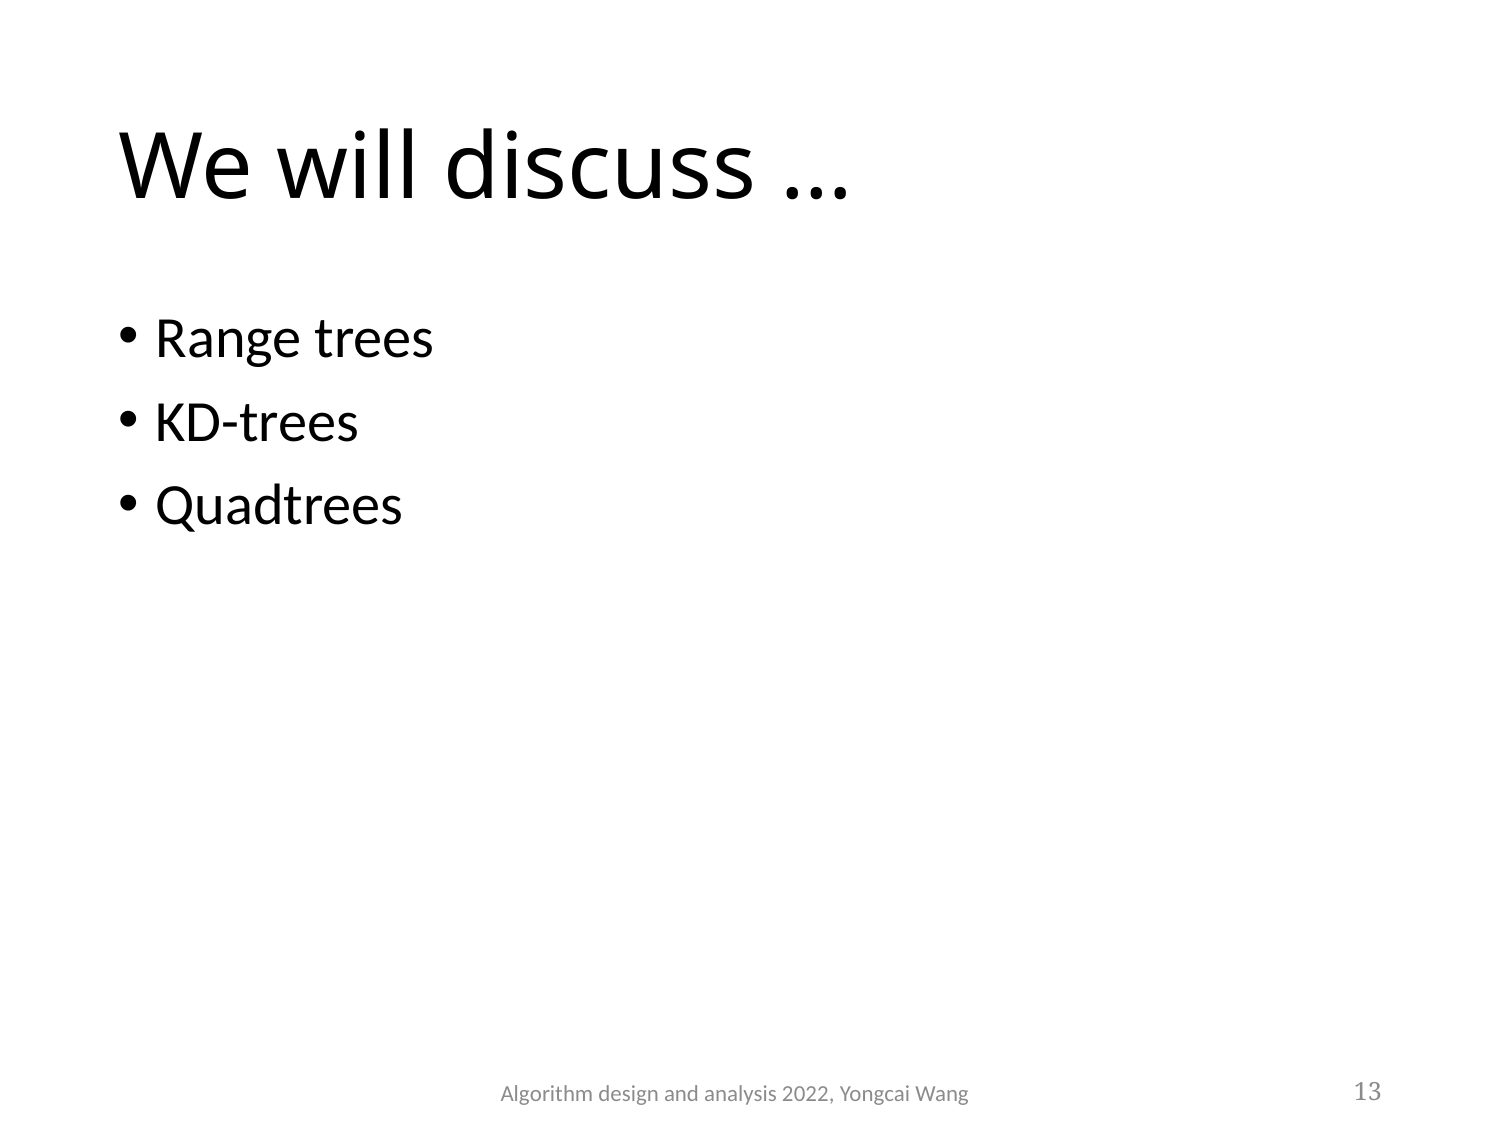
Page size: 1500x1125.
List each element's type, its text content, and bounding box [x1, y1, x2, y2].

title We will discuss … [103, 59, 1397, 278]
footer Algorithm design and analysis 2022, Yongcai Wang [452, 1062, 1018, 1123]
list Range trees KD-trees Quadtrees [103, 299, 1397, 1014]
slide_number 13 [1059, 1062, 1397, 1123]
